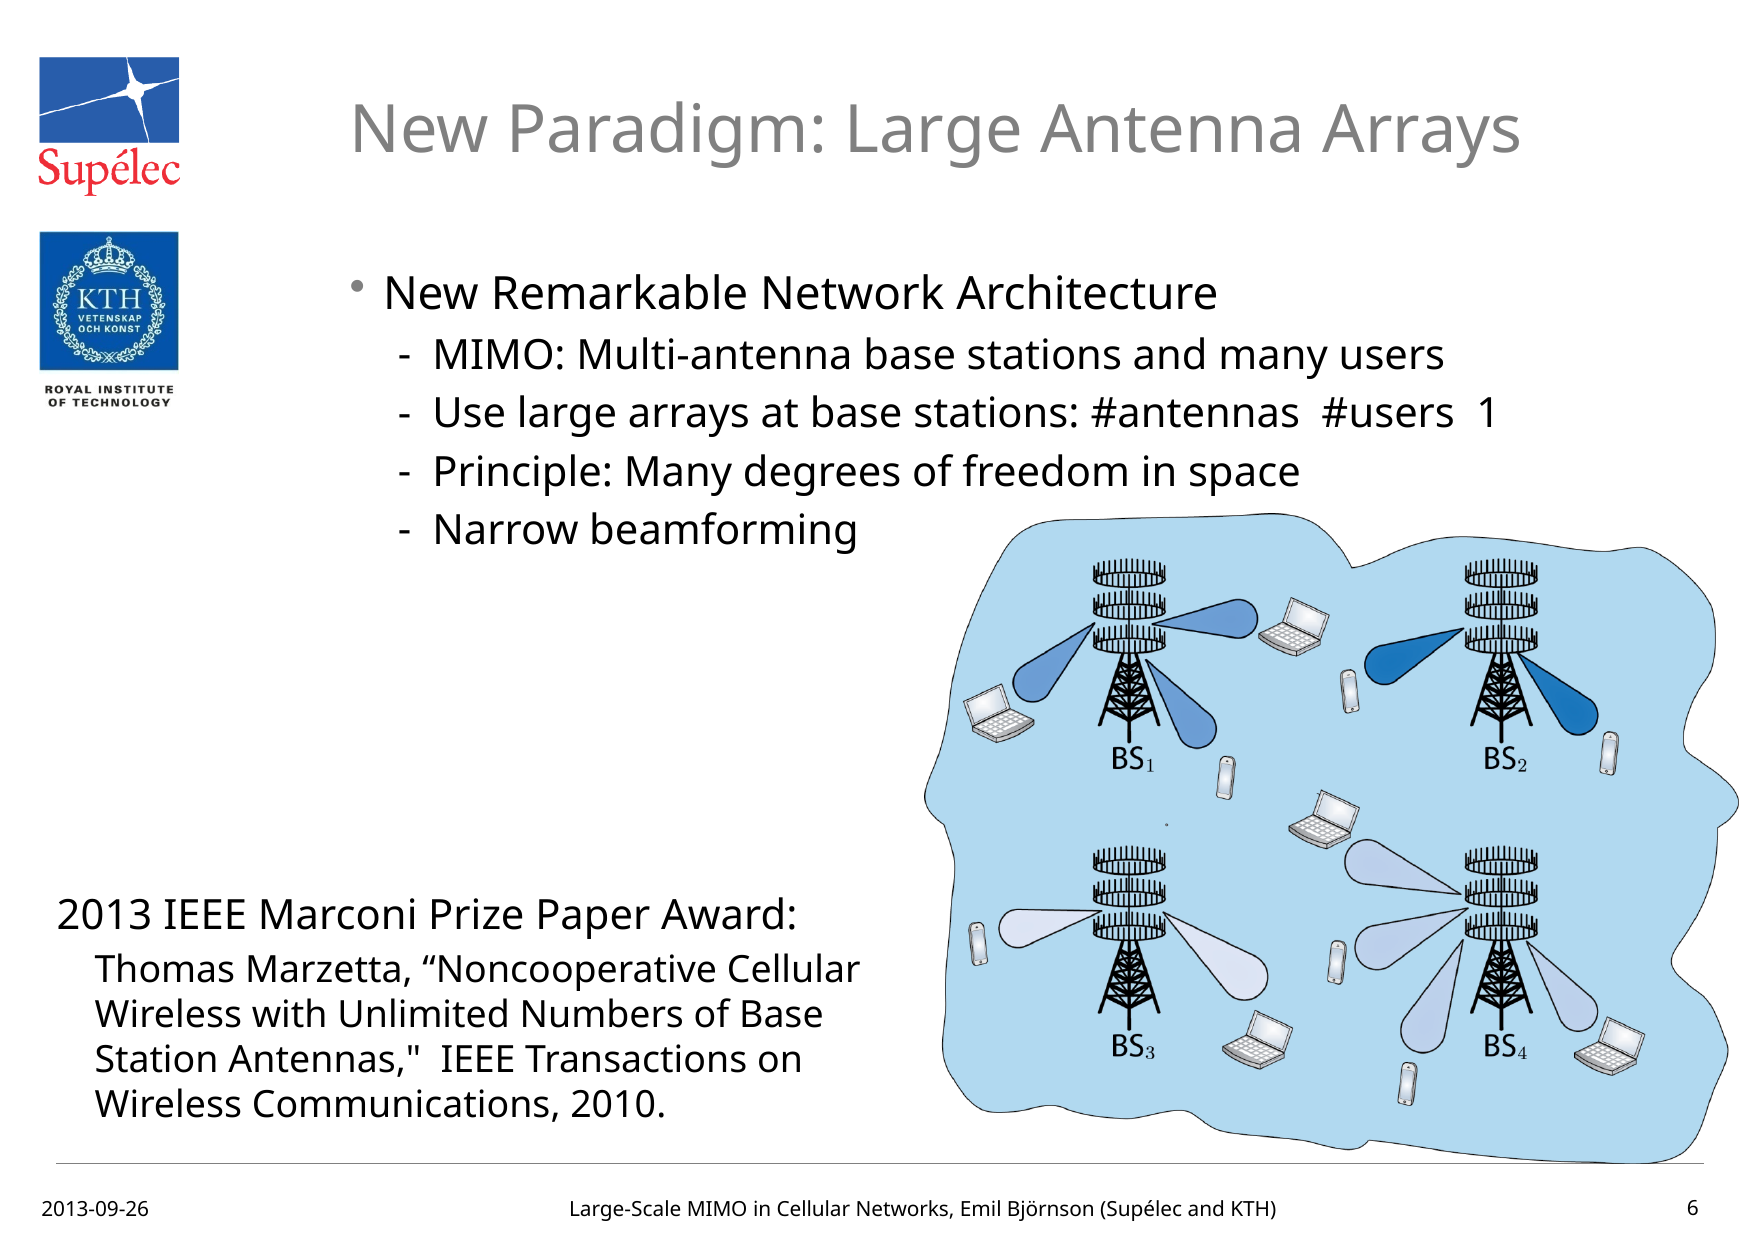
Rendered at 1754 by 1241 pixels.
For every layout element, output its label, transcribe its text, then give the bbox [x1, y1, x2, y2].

text_box 2013 IEEE Marconi Prize Paper Award: Thomas Marzetta, “Noncooperative Cellular Wireless with Unlimited Numbers of Base Station Antennas," IEEE Transactions on Wireless Communications, 2010. [8, 879, 918, 1152]
slide_number 6 [1627, 1175, 1714, 1241]
picture [39, 231, 179, 408]
title New Paradigm: Large Antenna Arrays [349, 22, 1663, 230]
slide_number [26, 1175, 206, 1241]
picture [38, 57, 180, 196]
picture [923, 513, 1739, 1164]
footer Large-Scale MIMO in Cellular Networks, Emil Björnson (Supélec and KTH) [354, 1175, 1492, 1241]
